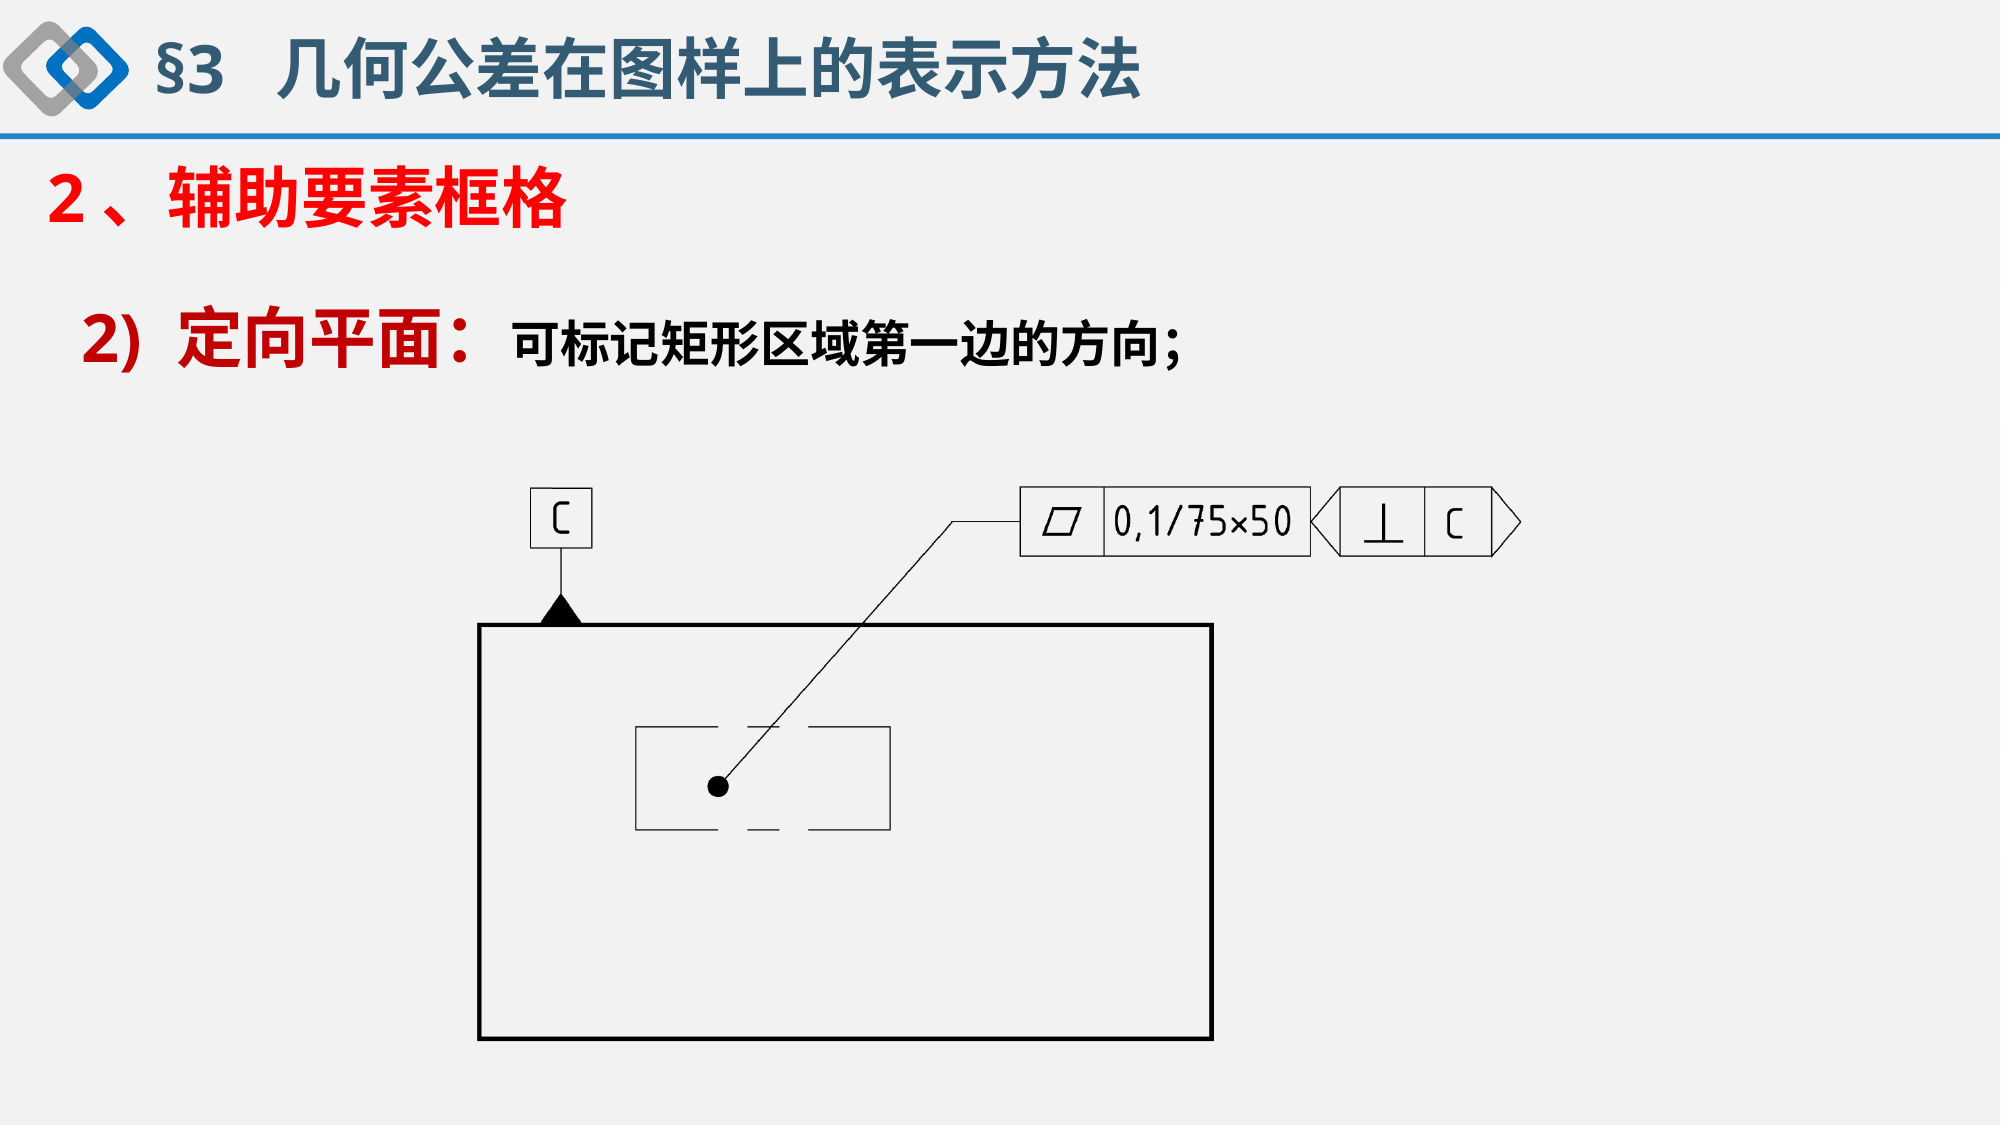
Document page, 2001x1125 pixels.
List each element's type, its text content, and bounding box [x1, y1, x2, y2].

picture [143, 438, 1857, 1107]
text_box 2) 定向平面：可标记矩形区域第一边的方向； [67, 248, 1933, 384]
text_box §3 几何公差在图样上的表示方法 [139, 18, 1510, 115]
list 2、辅助要素框格 [32, 148, 1898, 274]
